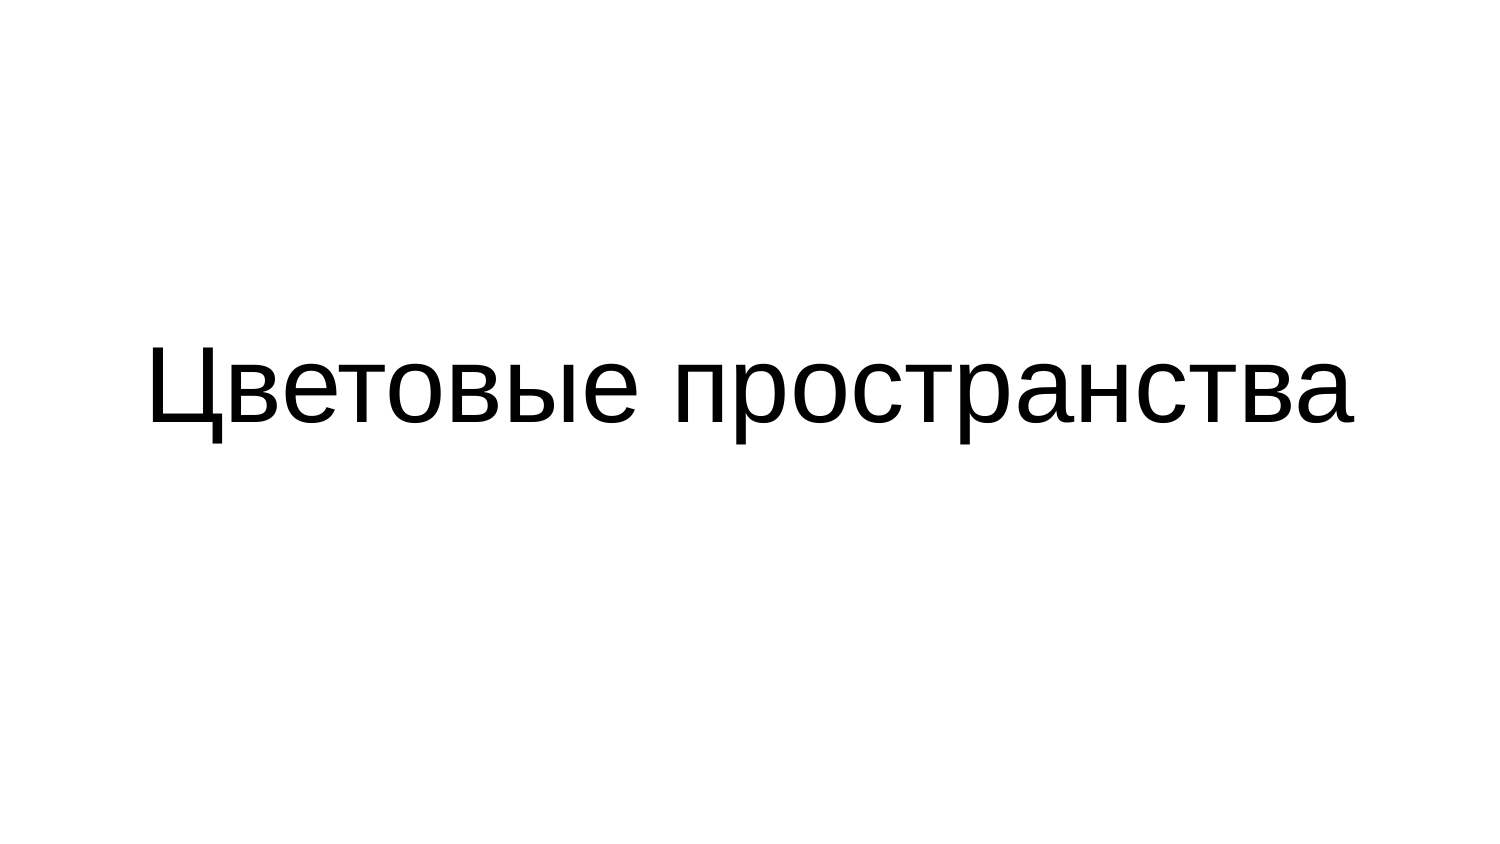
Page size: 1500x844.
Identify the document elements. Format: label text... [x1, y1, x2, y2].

title Цветовые пространства [51, 122, 1449, 459]
